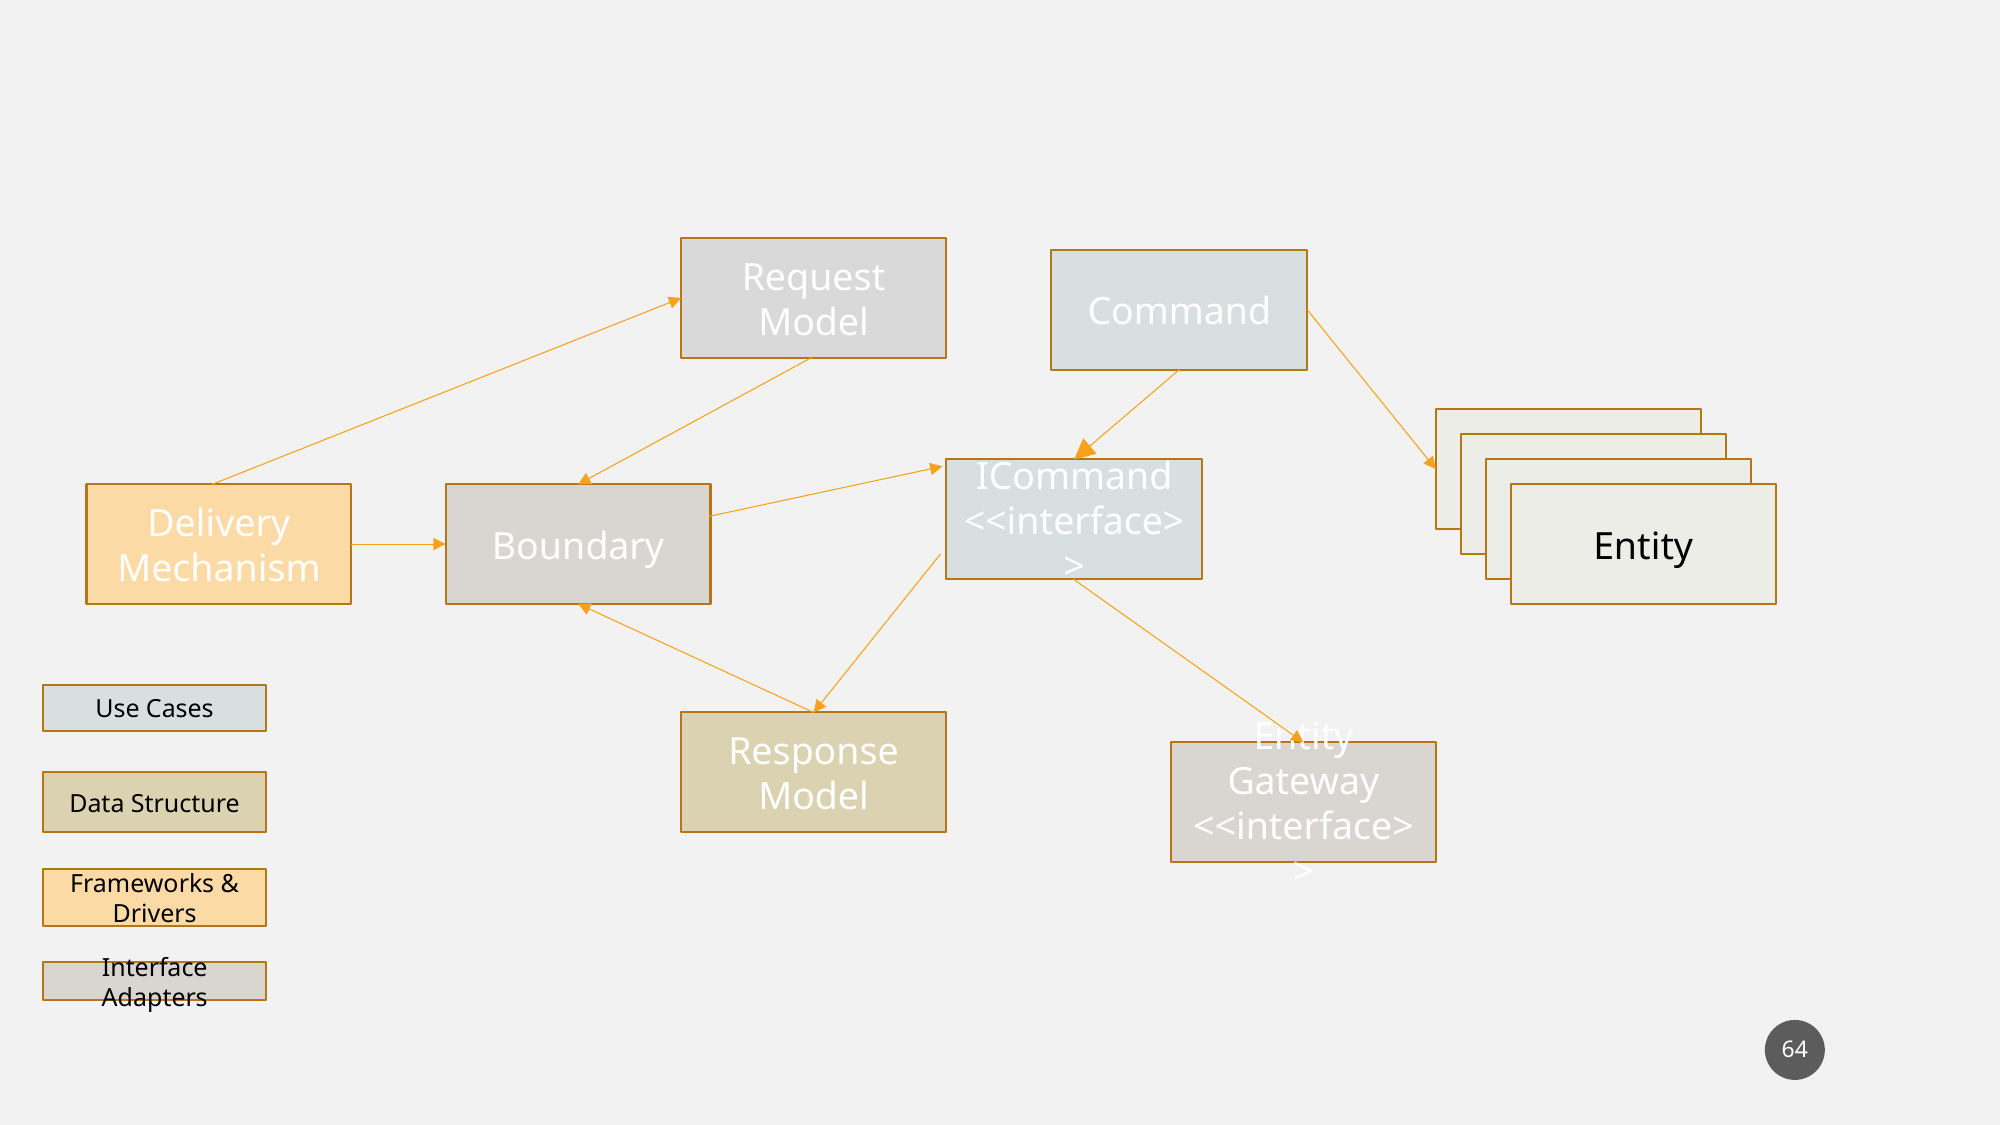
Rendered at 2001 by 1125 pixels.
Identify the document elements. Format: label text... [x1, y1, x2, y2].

text_box Entity [1435, 408, 1702, 530]
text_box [1307, 309, 1436, 470]
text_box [578, 356, 814, 485]
text_box Response Model [680, 711, 947, 833]
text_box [1074, 369, 1180, 460]
text_box Entity [1460, 433, 1727, 555]
text_box Boundary [445, 485, 712, 605]
text_box Use Cases [42, 684, 267, 732]
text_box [813, 553, 941, 713]
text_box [578, 603, 814, 713]
text_box ICommand <<interface>> [945, 458, 1203, 580]
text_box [1072, 578, 1304, 743]
text_box Entity Gateway <<interface>> [1170, 741, 1437, 863]
text_box Delivery Mechanism [85, 483, 352, 605]
text_box Entity [1485, 458, 1752, 580]
text_box Frameworks & Drivers [42, 868, 267, 927]
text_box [212, 298, 682, 485]
text_box Request Model [680, 237, 947, 359]
text_box Interface Adapters [42, 961, 267, 1001]
text_box Data Structure [42, 771, 267, 833]
text_box Entity [1510, 483, 1777, 605]
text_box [708, 466, 943, 517]
slide_number 64 [1764, 1019, 1825, 1080]
text_box Command [1050, 249, 1308, 371]
